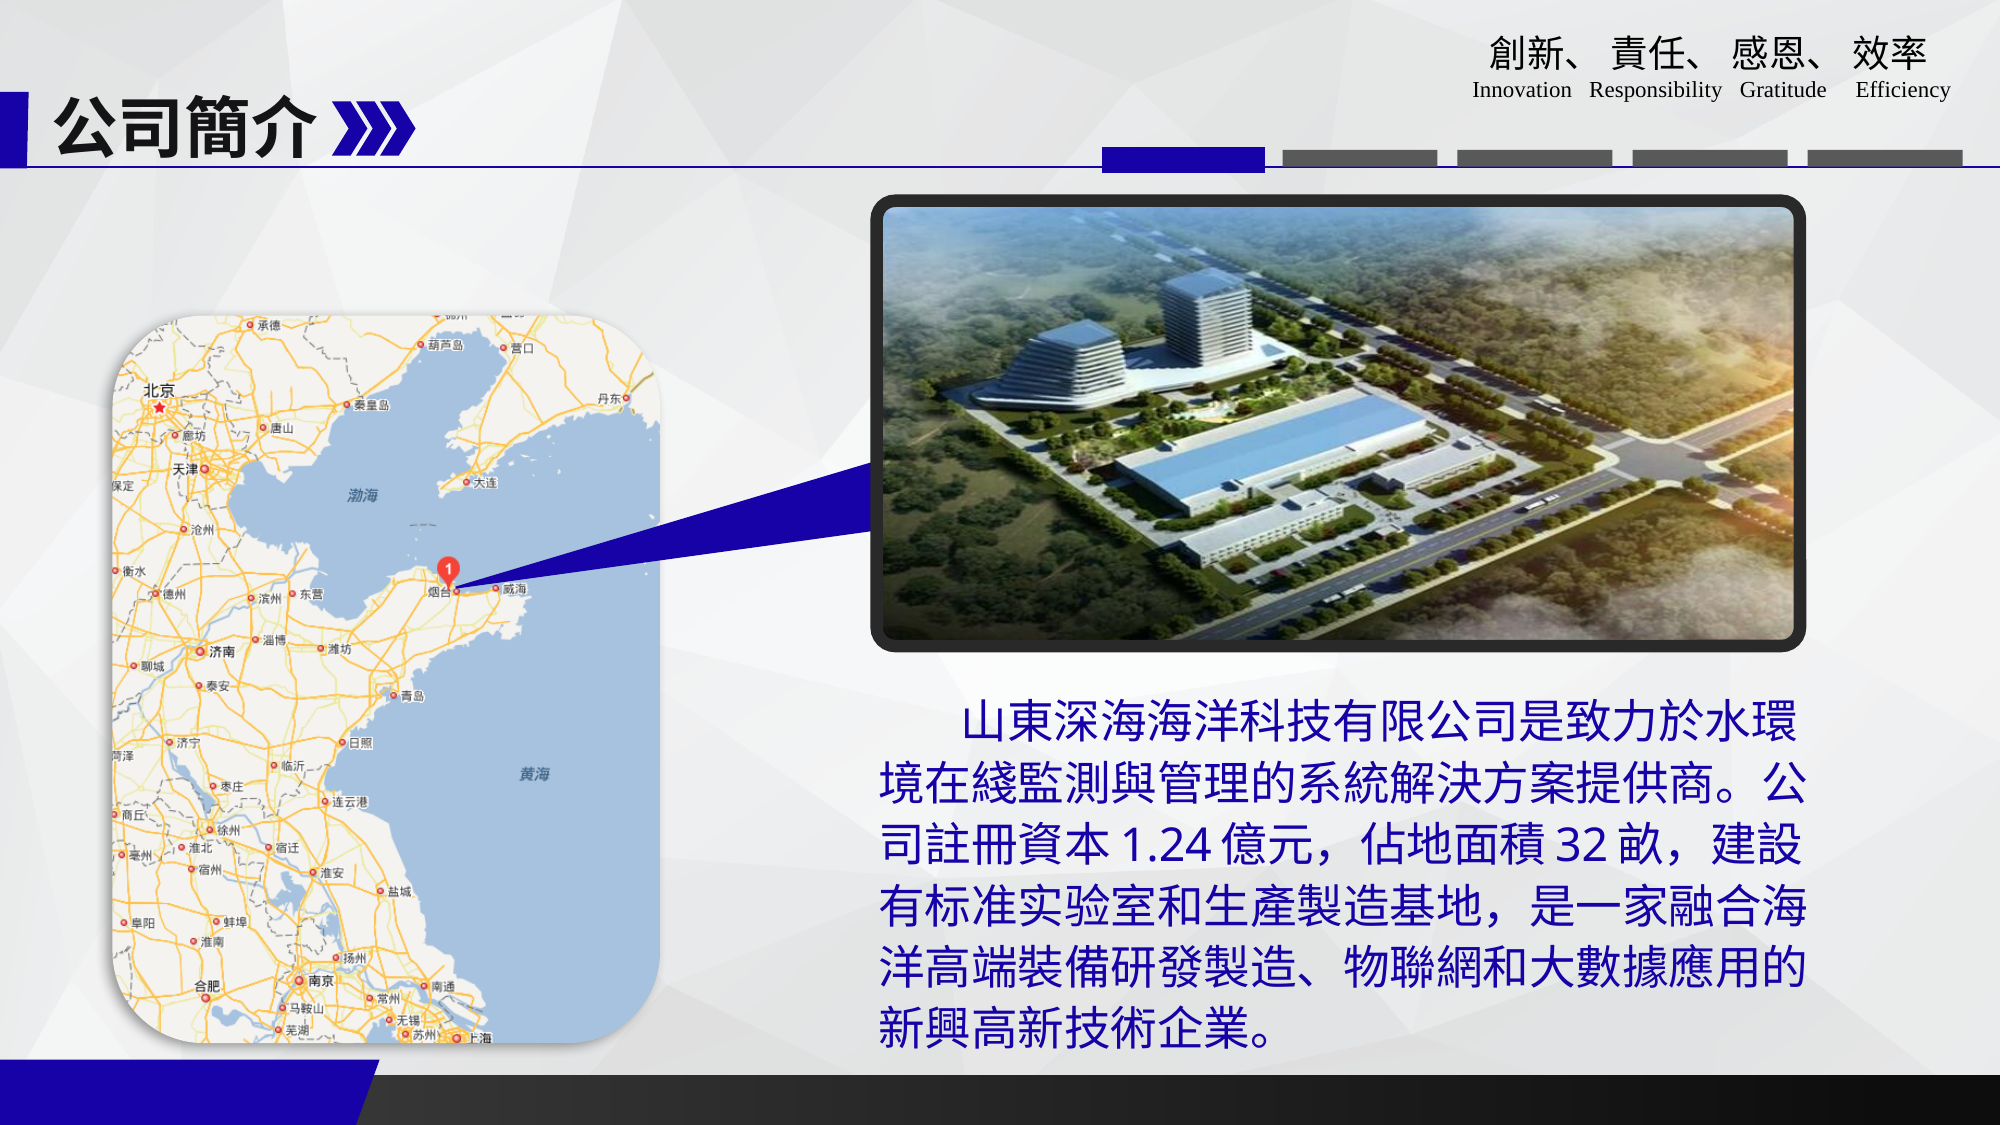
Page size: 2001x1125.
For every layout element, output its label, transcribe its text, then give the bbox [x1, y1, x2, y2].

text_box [333, 102, 415, 155]
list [876, 200, 1800, 647]
text_box [1102, 147, 1265, 173]
list 山東深海海洋科技有限公司是致力於水環境在綫監測與管理的系統解決方案提供商。公司註冊資本1.24億元，佔地面積32畝，建設有标准实验室和生產製造基地，是一家融合海洋高端裝備研發製造、物聯網和大數據應用的新興高新技術企業。 [863, 679, 1854, 1067]
text_box 公司簡介 [36, 77, 333, 173]
picture [0, 0, 2000, 166]
text_box [660, 462, 870, 561]
picture [0, 168, 2000, 1075]
